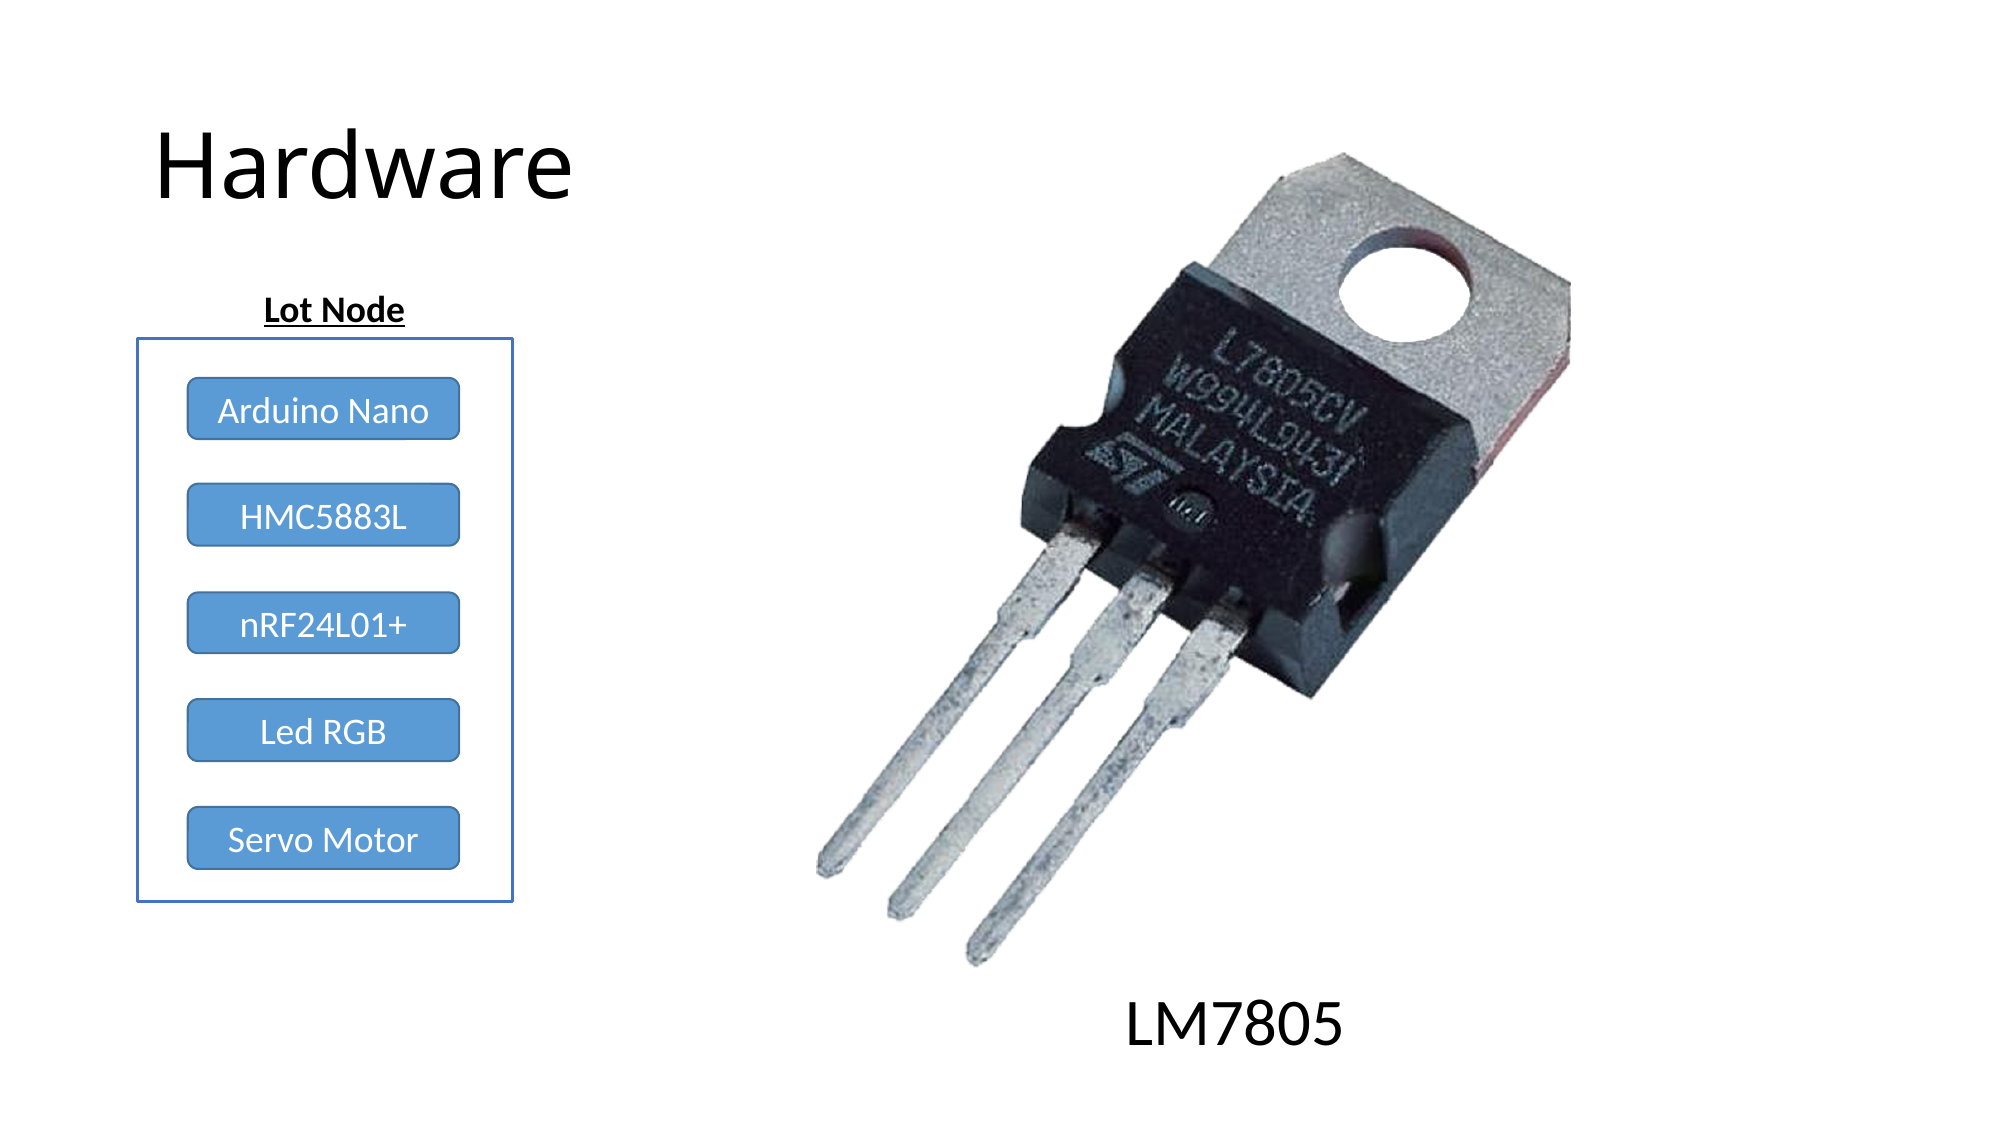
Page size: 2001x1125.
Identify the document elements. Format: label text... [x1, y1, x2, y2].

text_box nRF24L01+ [186, 591, 461, 655]
text_box Led RGB [186, 698, 461, 763]
text_box Servo Motor [186, 805, 461, 870]
text_box [137, 338, 513, 902]
title Hardware [137, 59, 1863, 278]
text_box LM7805 [1110, 1015, 1361, 1067]
text_box HMC5883L [186, 482, 461, 547]
text_box Arduino Nano [186, 376, 461, 441]
text_box Lot Node [249, 277, 421, 337]
picture [737, 104, 1648, 1015]
